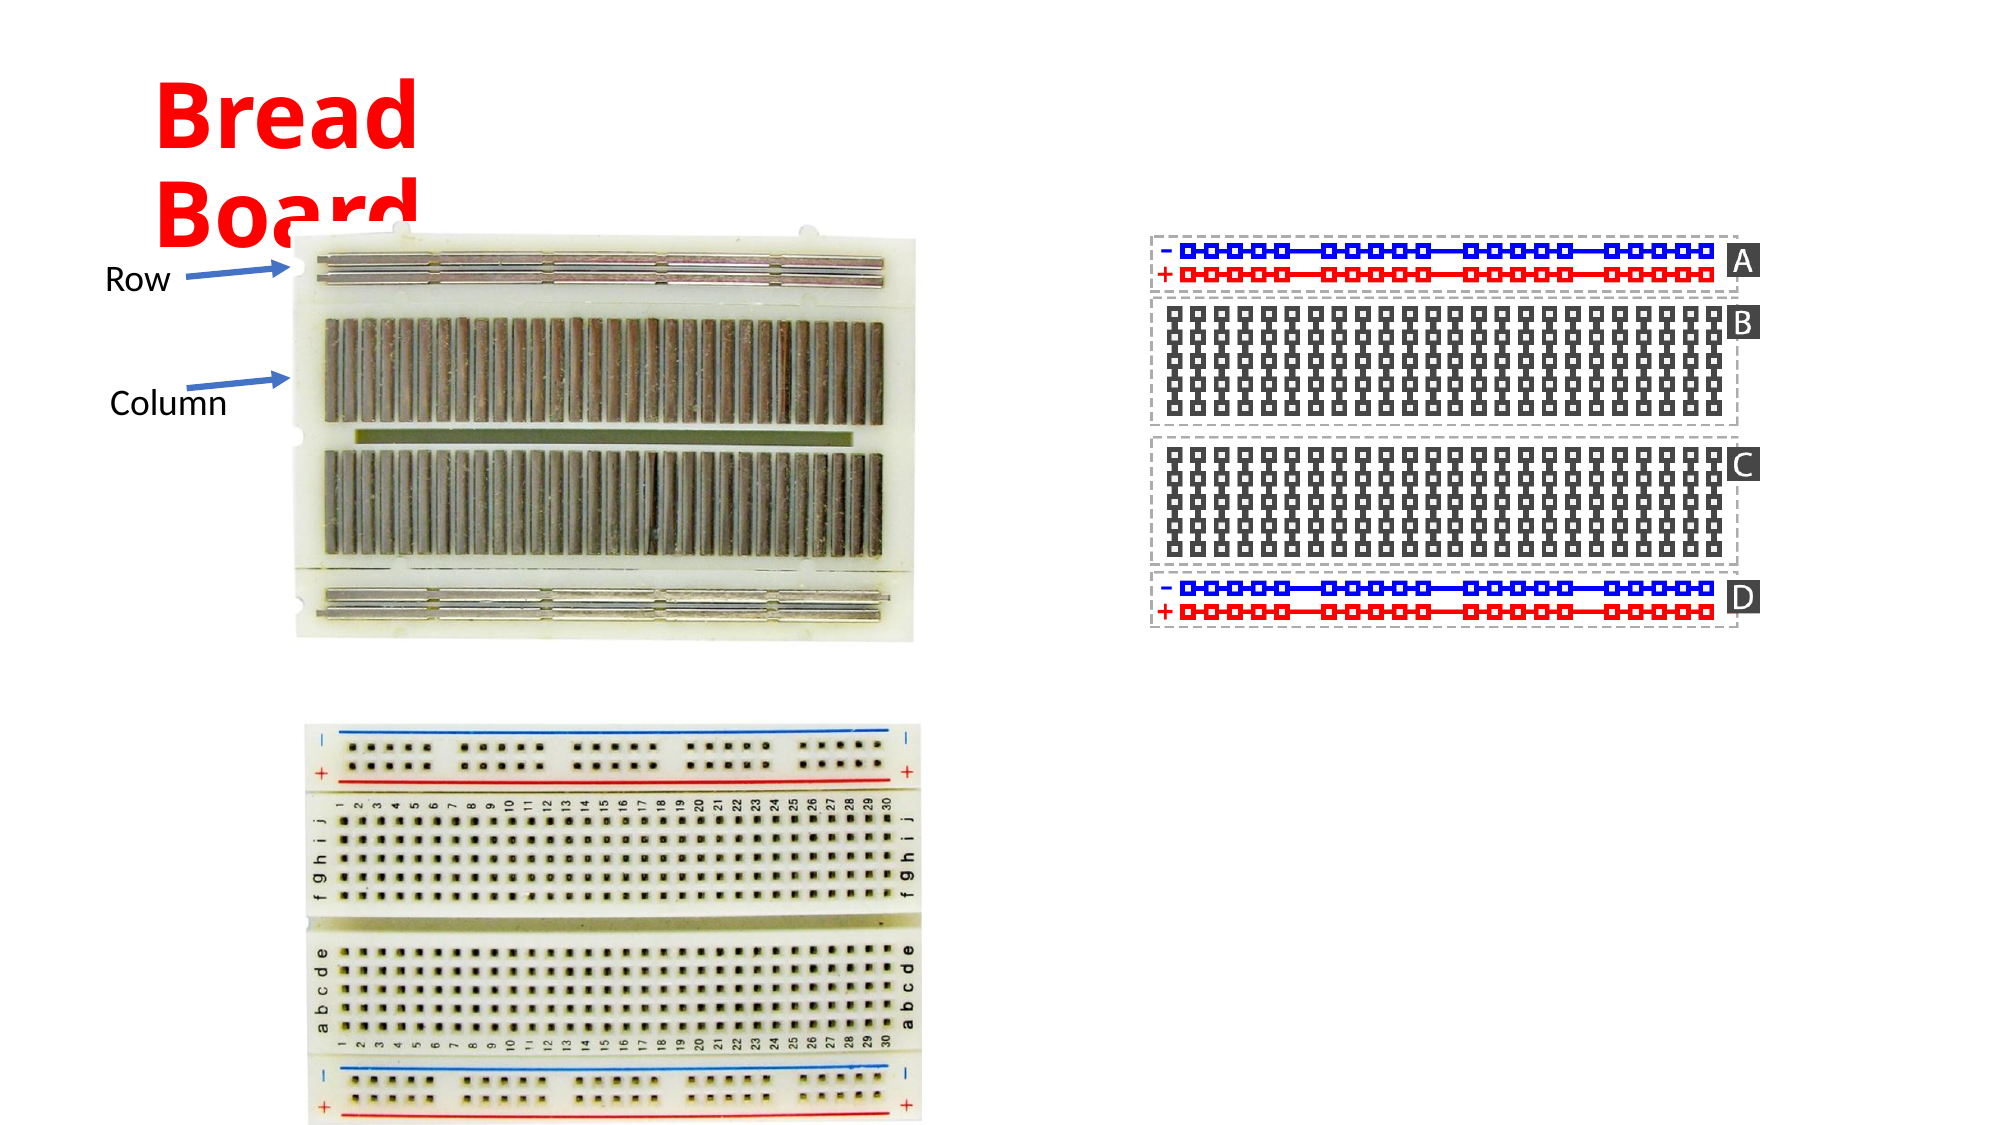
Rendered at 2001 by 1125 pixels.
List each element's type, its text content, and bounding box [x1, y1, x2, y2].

text_box Row [90, 246, 186, 307]
title Bread Board [137, 59, 650, 266]
picture [153, 222, 1059, 1124]
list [1150, 235, 1760, 628]
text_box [186, 266, 291, 278]
text_box Column [95, 370, 153, 431]
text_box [186, 377, 291, 389]
